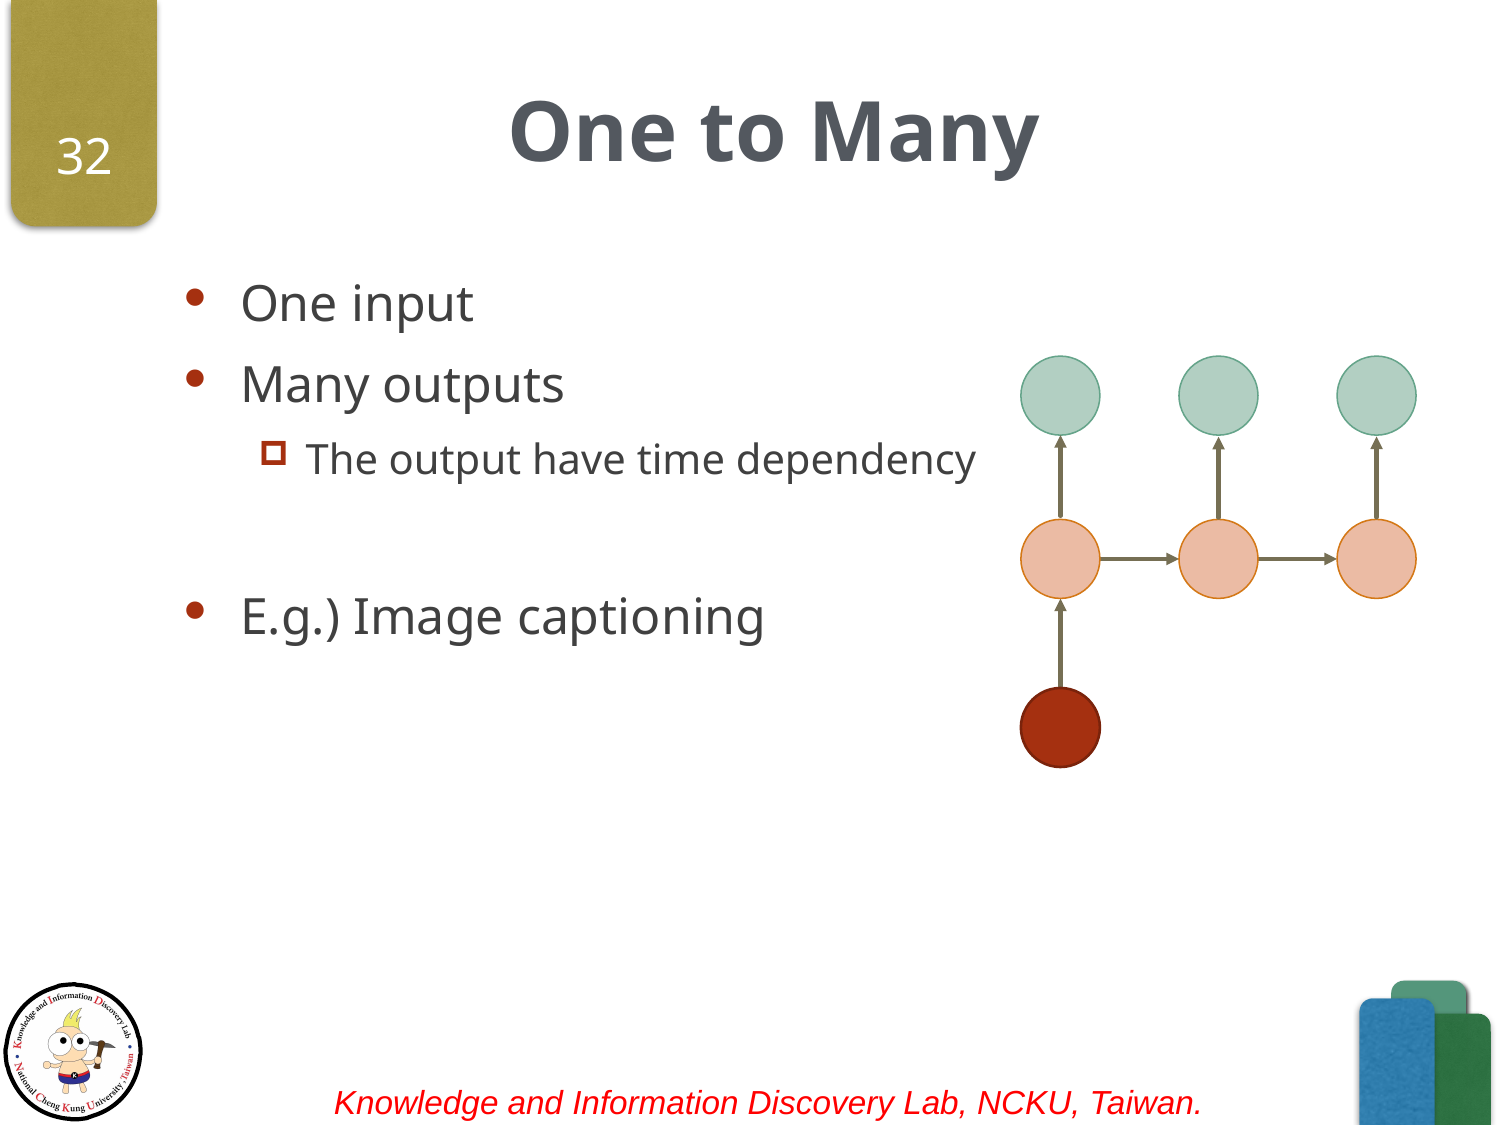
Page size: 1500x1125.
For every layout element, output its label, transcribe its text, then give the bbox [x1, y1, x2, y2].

picture [8, 987, 138, 1117]
list One input Many outputs The output have time dependency E.g.) Image captioning [168, 263, 1466, 936]
picture [11, 0, 157, 227]
title One to Many [168, 14, 1379, 243]
picture [1359, 998, 1491, 1125]
slide_number 32 [26, 129, 143, 190]
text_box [1020, 355, 1417, 768]
